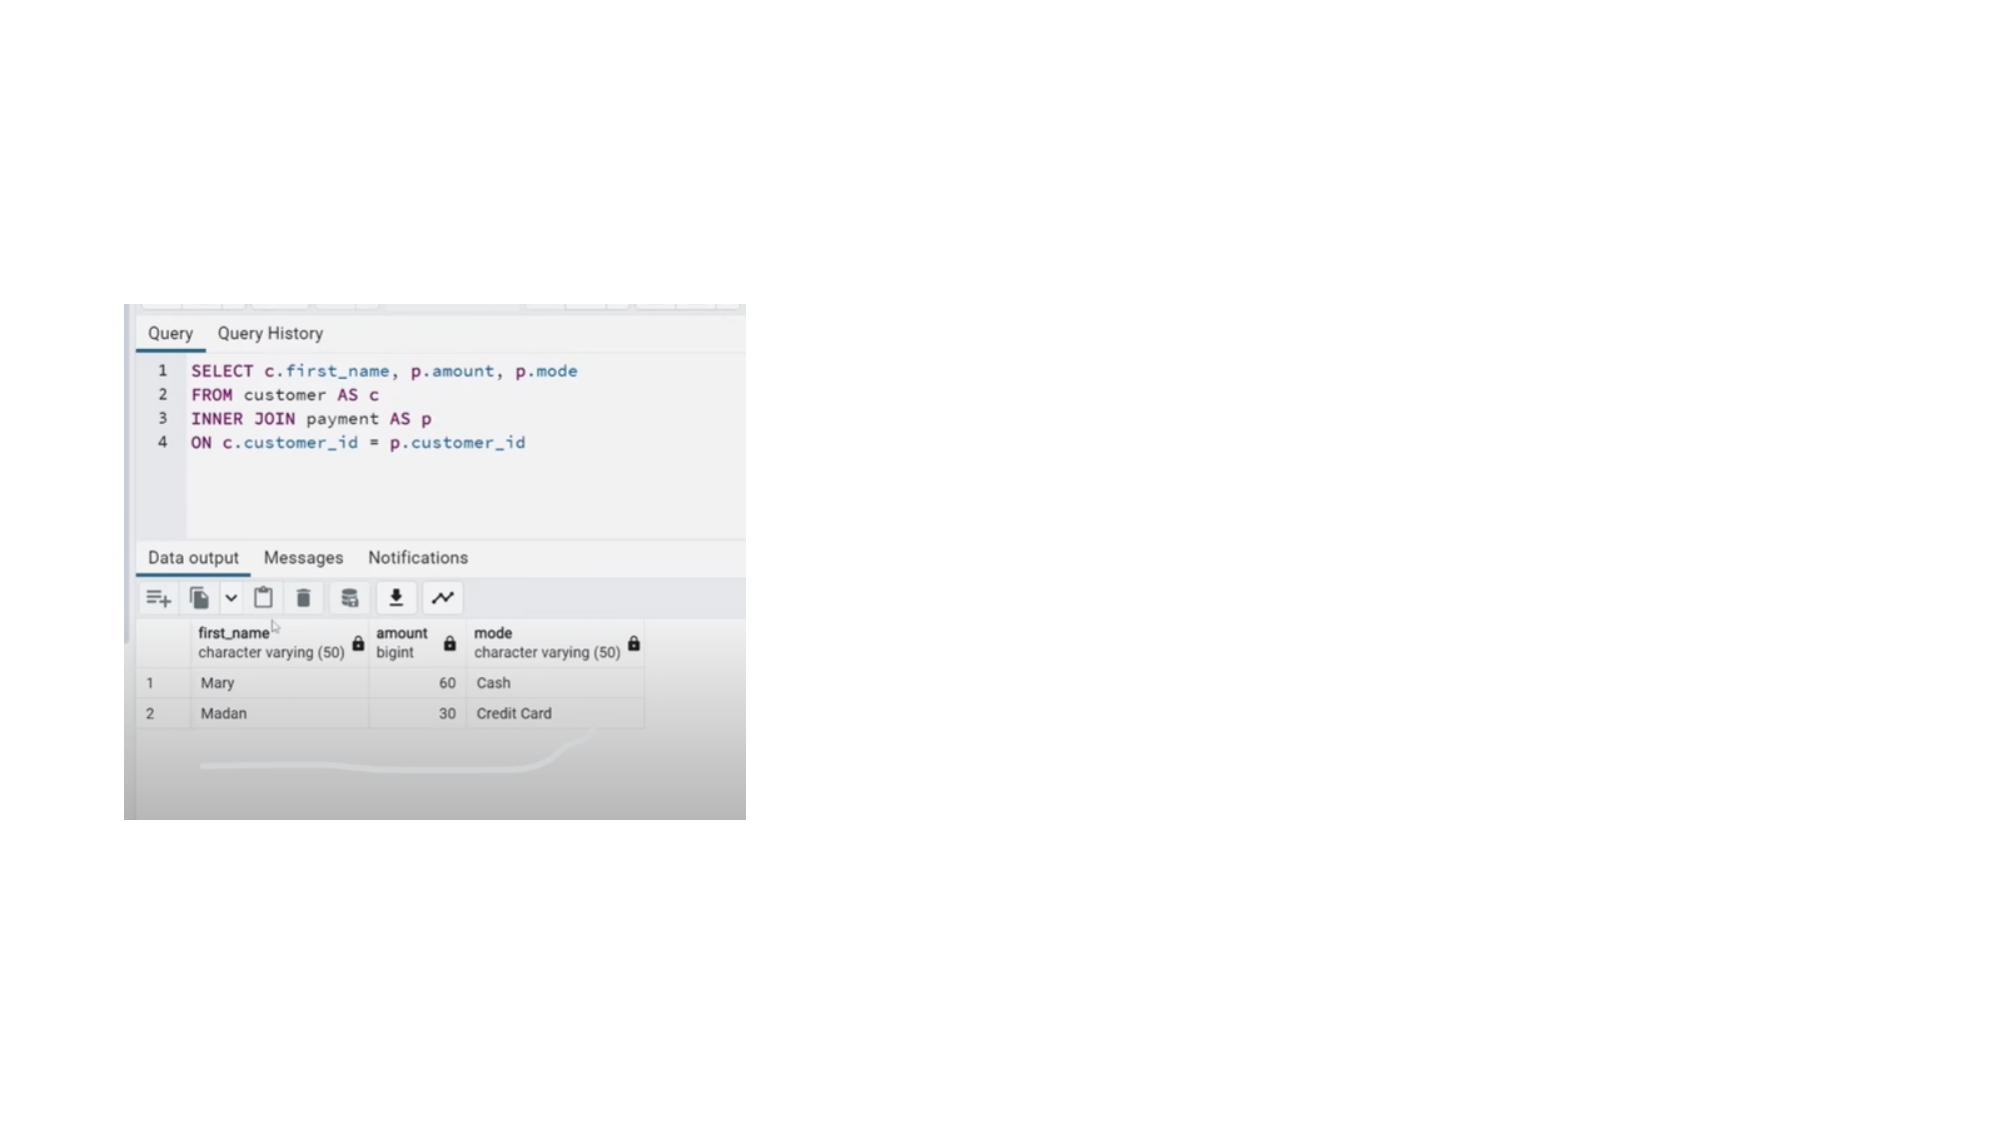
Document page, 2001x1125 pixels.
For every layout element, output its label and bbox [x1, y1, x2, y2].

list [124, 304, 746, 820]
